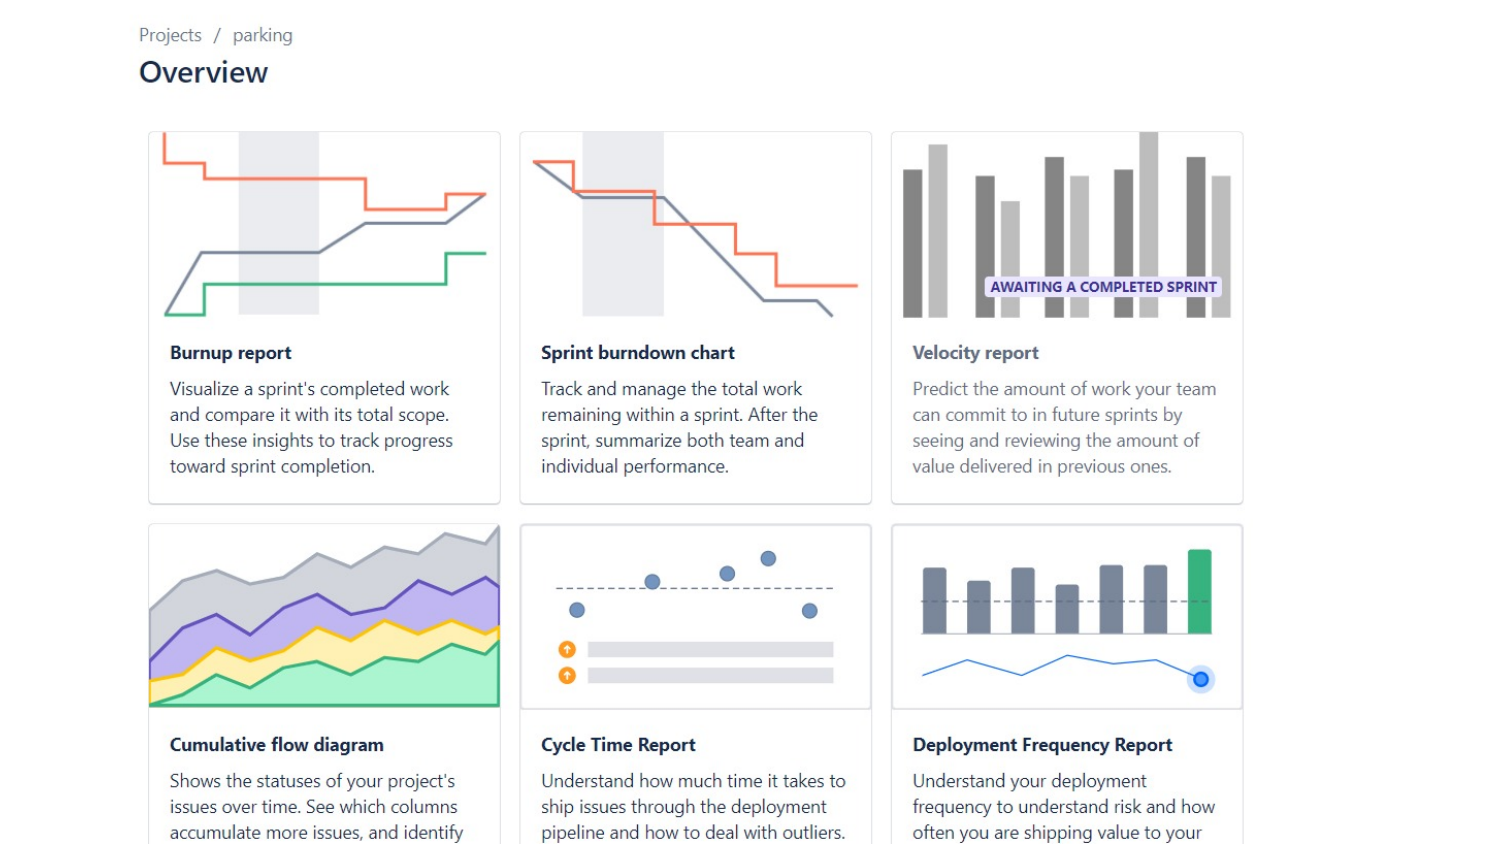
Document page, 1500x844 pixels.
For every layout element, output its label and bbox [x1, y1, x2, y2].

picture [114, 0, 1386, 844]
